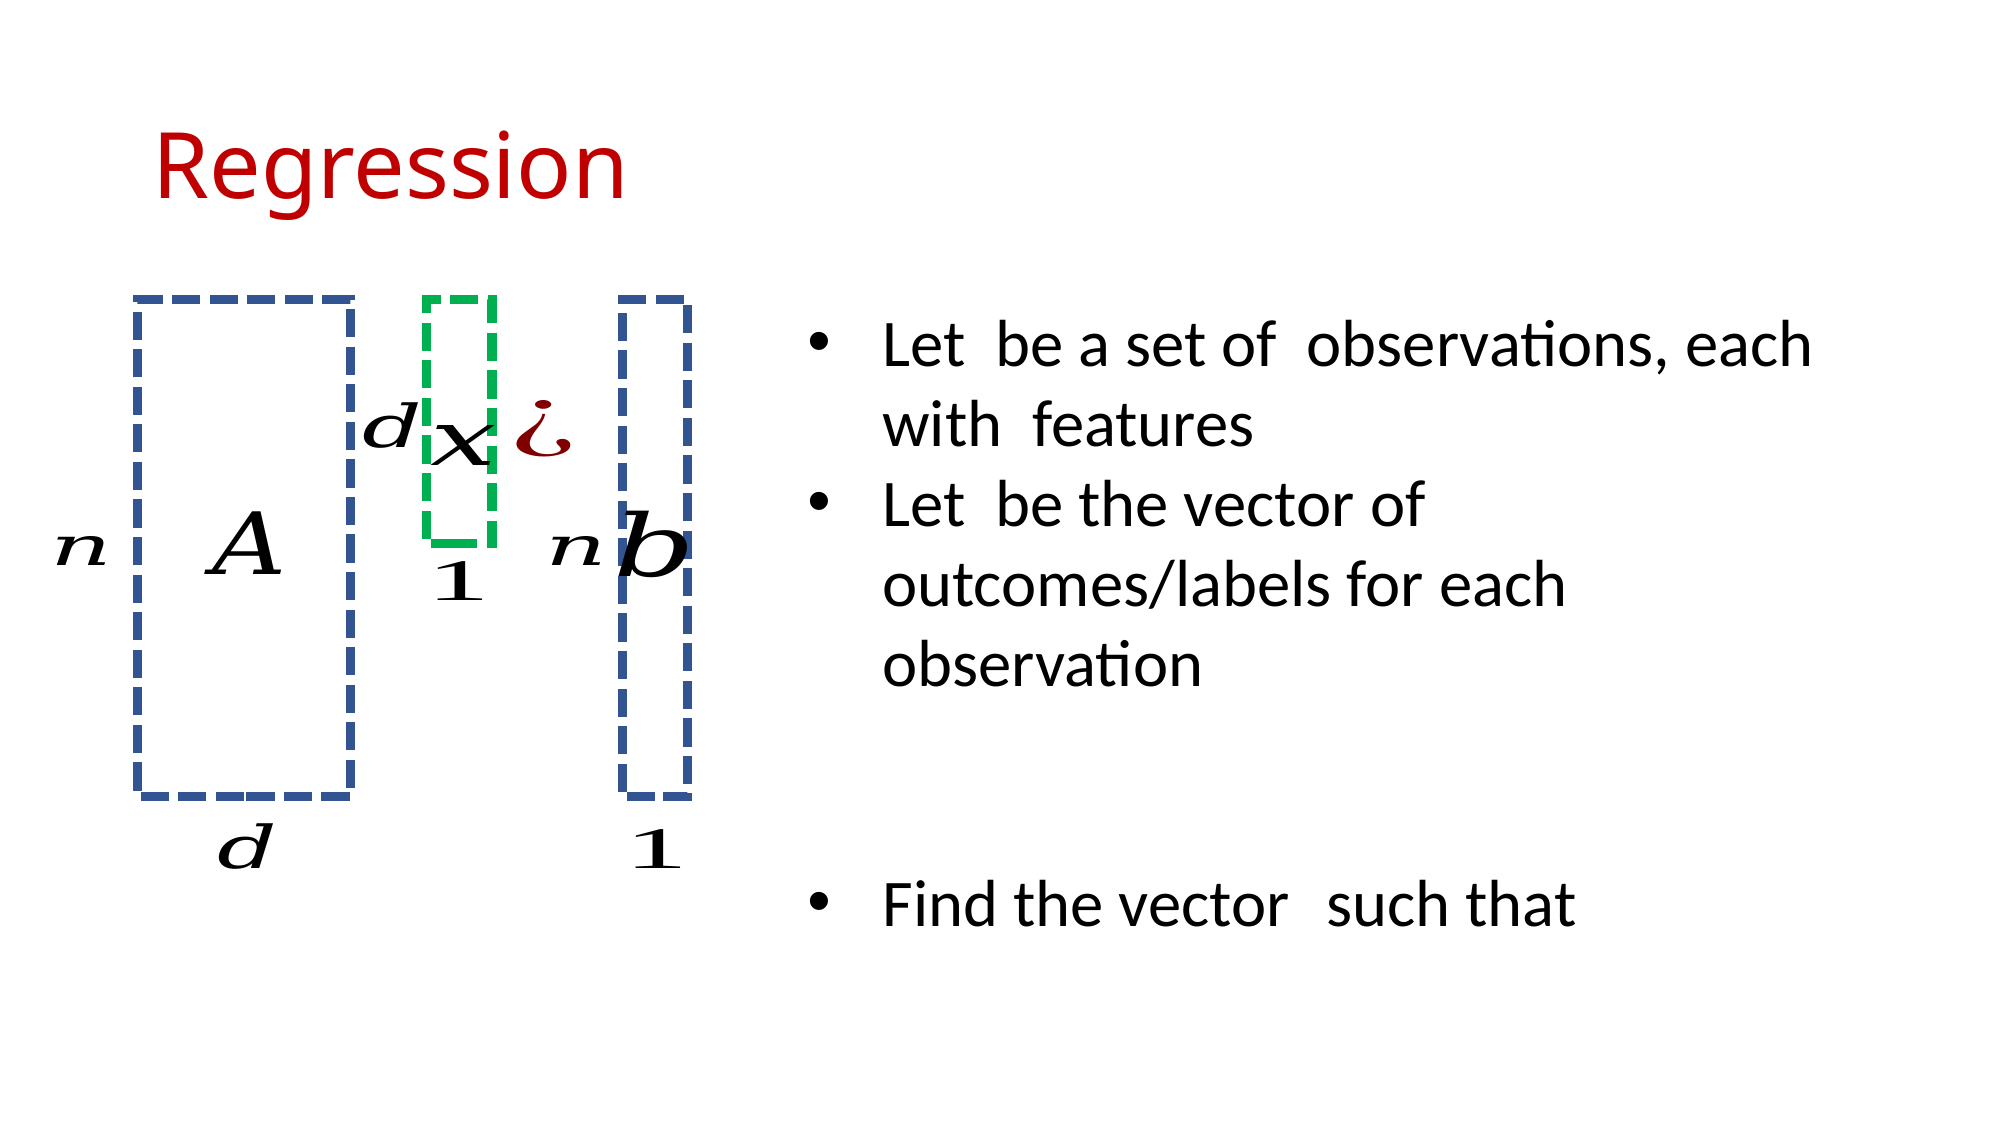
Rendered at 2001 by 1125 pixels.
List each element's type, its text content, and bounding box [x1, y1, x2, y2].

text_box [136, 298, 351, 798]
title Regression [137, 59, 1863, 278]
text_box [621, 298, 689, 798]
text_box [426, 298, 493, 545]
